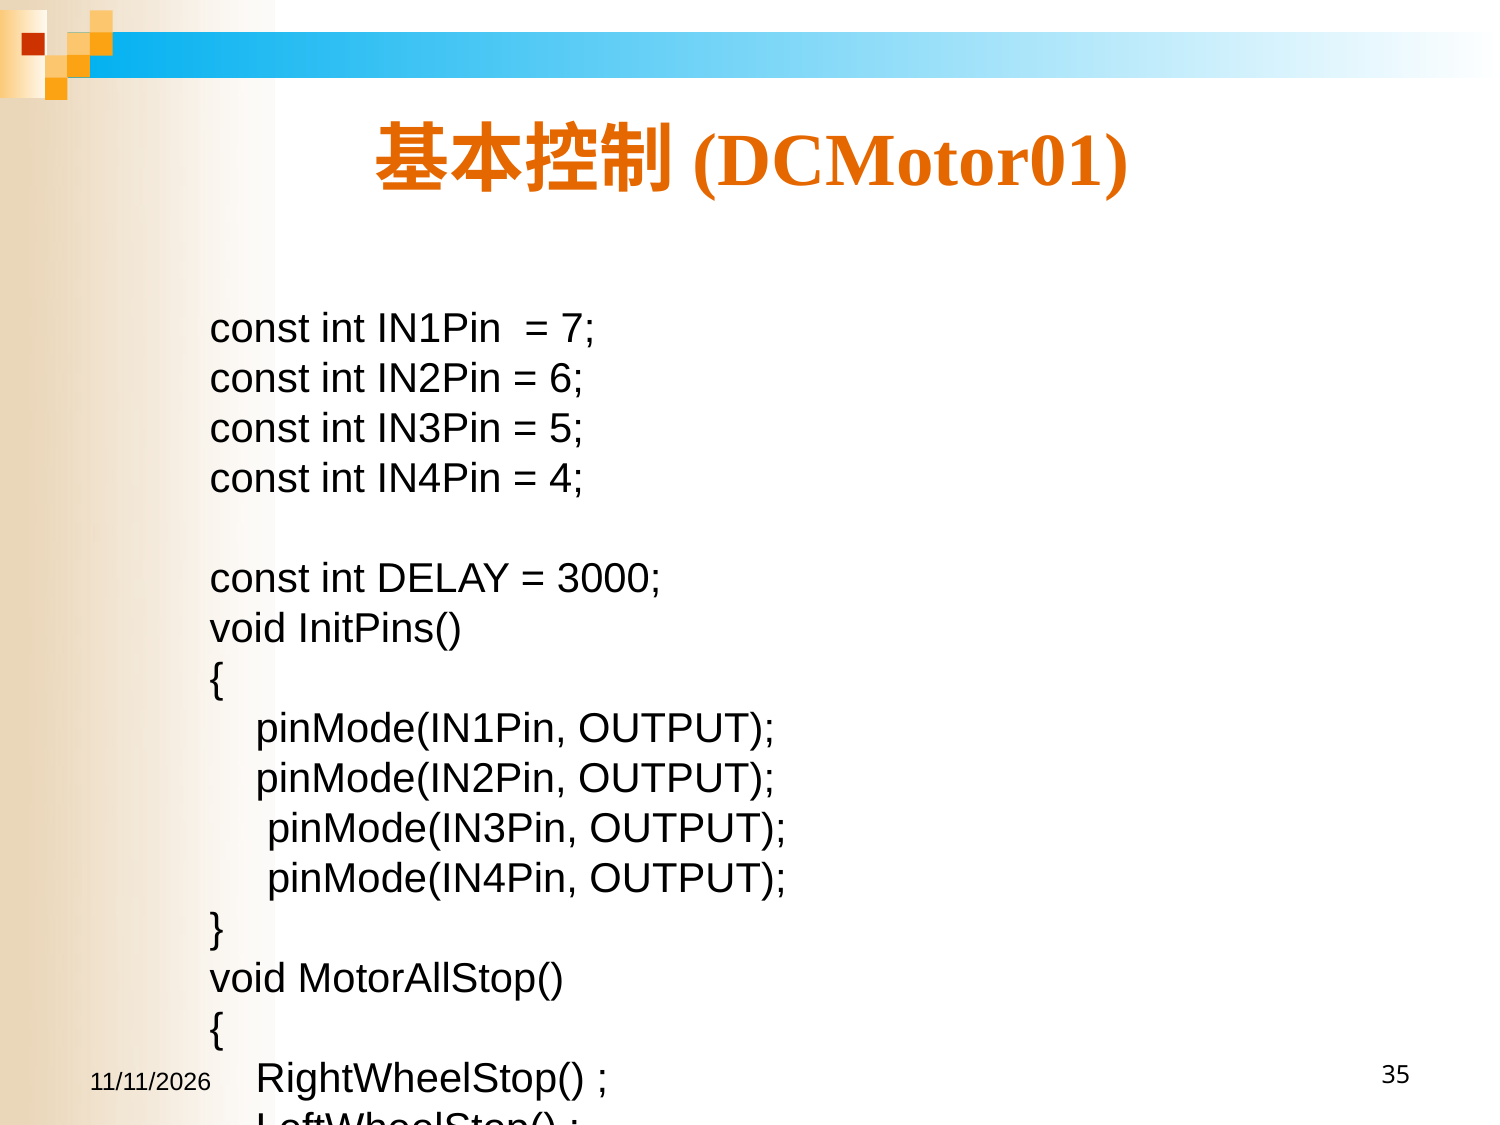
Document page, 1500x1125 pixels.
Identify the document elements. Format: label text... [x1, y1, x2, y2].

text_box const int IN1Pin = 7; const int IN2Pin = 6; const int IN3Pin = 5; const int IN4Pin = 4; const int DELAY = 3000; void InitPins() { pinMode(IN1Pin, OUTPUT); pinMode(IN2Pin, OUTPUT); pinMode(IN3Pin, OUTPUT); pinMode(IN4Pin, OUTPUT); } void MotorAllStop() { RightWheelStop() ; LeftWheelStop() ; } void Forward() { RightWheelForward() ; LeftWheelForward() ; } void Backward() { RightWheelBackward() ; LeftWheelBackward() ; } // Let right motor keep running, but stop left motor // Let left motor keep running, but stop right mo void RightWheelForward() { digitalWrite(IN1Pin, HIGH); digitalWrite(IN2Pin, LOW); } void RightWheelBackward() { digitalWrite(IN1Pin, LOW); digitalWrite(IN2Pin, HIGH ); } void RightWheelStop() { digitalWrite(IN1Pin, LOW); digitalWrite(IN2Pin, LOW ); } void LeftWheelForward() { digitalWrite(IN3Pin, HIGH); digitalWrite(IN4Pin, LOW); } void LeftWheelBackward() { digitalWrite(IN3Pin, LOW); digitalWrite(IN3Pin, HIGH ); } void LeftWheelStop() { digitalWrite(IN3Pin, LOW); digitalWrite(IN4Pin, LOW ); } void TurnRight() { RightWheelBackward() ; LeftWheelForward() ; } void TurnLeft() { RightWheelForward() ; LeftWheelBackward() ; } void BTCMD(char cmd) { //執行車子命令 if (cmd == 'F') Forward(); //前進 if (cmd == 'B') Backward(); //向左 if (cmd == 'L') TurnLeft(); //向左 if (cmd == 'R') TurnRight(); //向右 if (cmd == 'X') MotorAllStop(); //停車 Serial.println(cmd) ; } void selfTest() { BTCMD('X') ; delay(DELAY); BTCMD('F') ; delay(DELAY); BTCMD('B') ; delay(DELAY); BTCMD('L') ; delay(DELAY); BTCMD('R') ; delay(DELAY); BTCMD('X') ; delay(DELAY); } void setup() { InitPins() ; //------------init Serial Code Serial.begin(9600); // 與電腦序列埠連線 Serial.println("Program is ready!"); selfTest() ; } void loop() { } [194, 243, 1294, 1125]
title 基本控制(DCMotor01) [76, 42, 1427, 268]
text_box 2017/1/15 [75, 1024, 194, 1103]
text_box 35 [1294, 1024, 1425, 1100]
